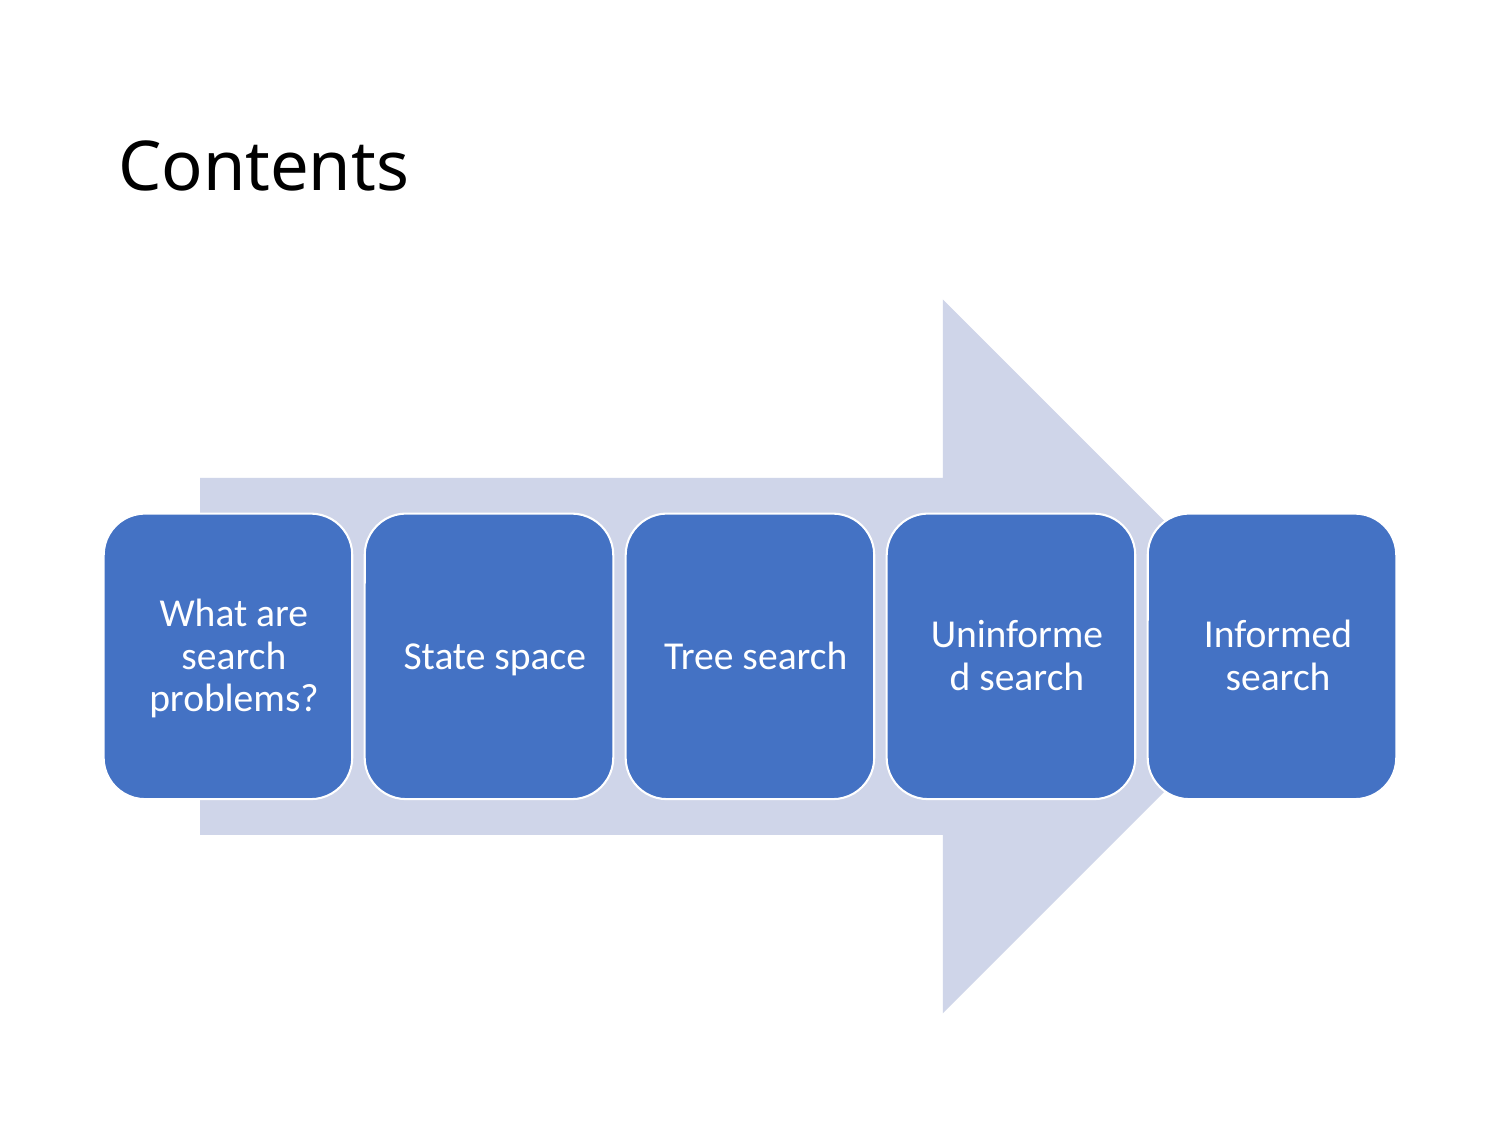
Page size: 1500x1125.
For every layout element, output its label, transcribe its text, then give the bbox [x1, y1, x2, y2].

title Contents [103, 59, 1397, 278]
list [103, 299, 1397, 1014]
